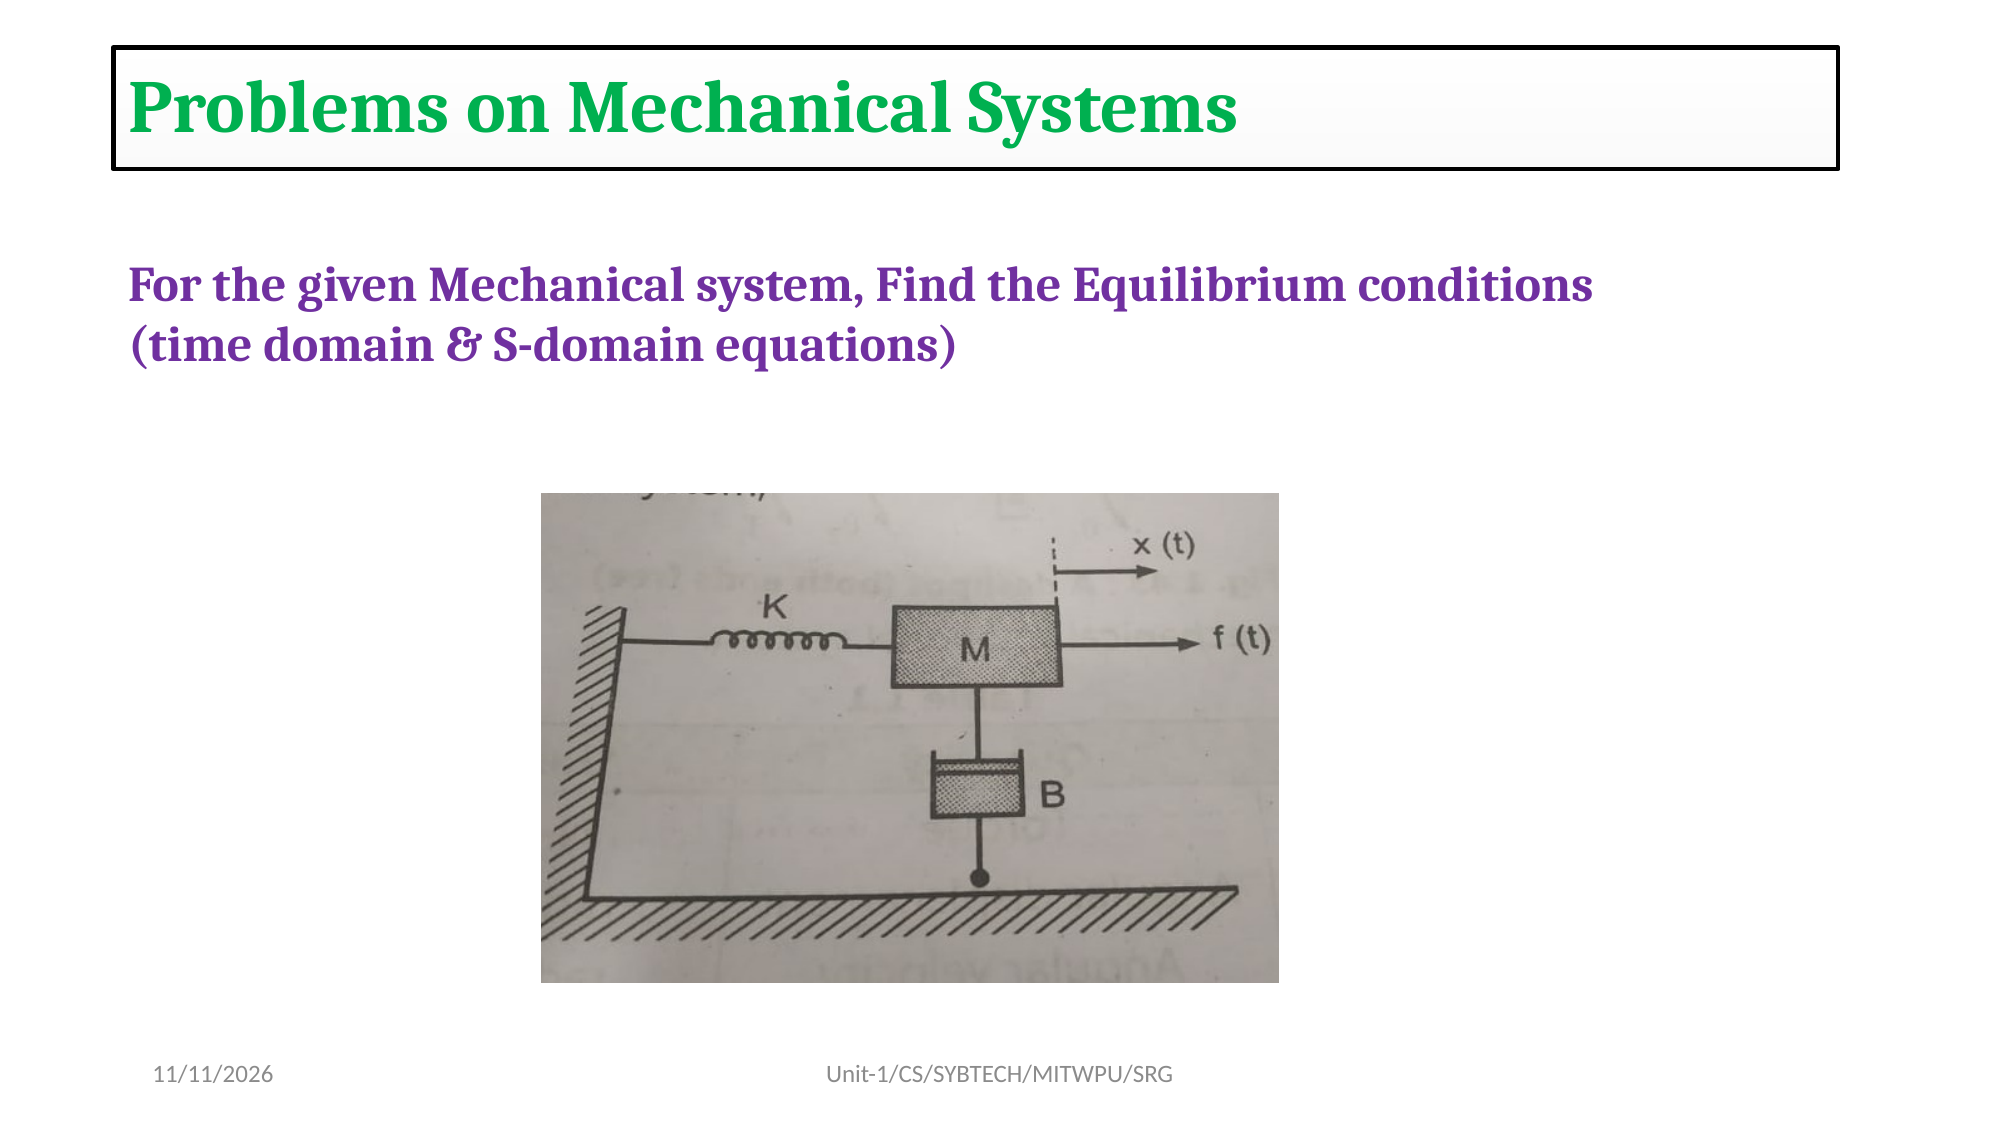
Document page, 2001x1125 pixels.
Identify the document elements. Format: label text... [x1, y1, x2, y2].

text_box For the given Mechanical system, Find the Equilibrium conditions (time domain & S-domain equations) [113, 243, 1745, 379]
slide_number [137, 1042, 588, 1103]
text_box Problems on Mechanical Systems [113, 47, 1839, 169]
footer Unit-1/CS/SYBTECH/MITWPU/SRG [662, 1042, 1338, 1103]
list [541, 493, 1279, 983]
